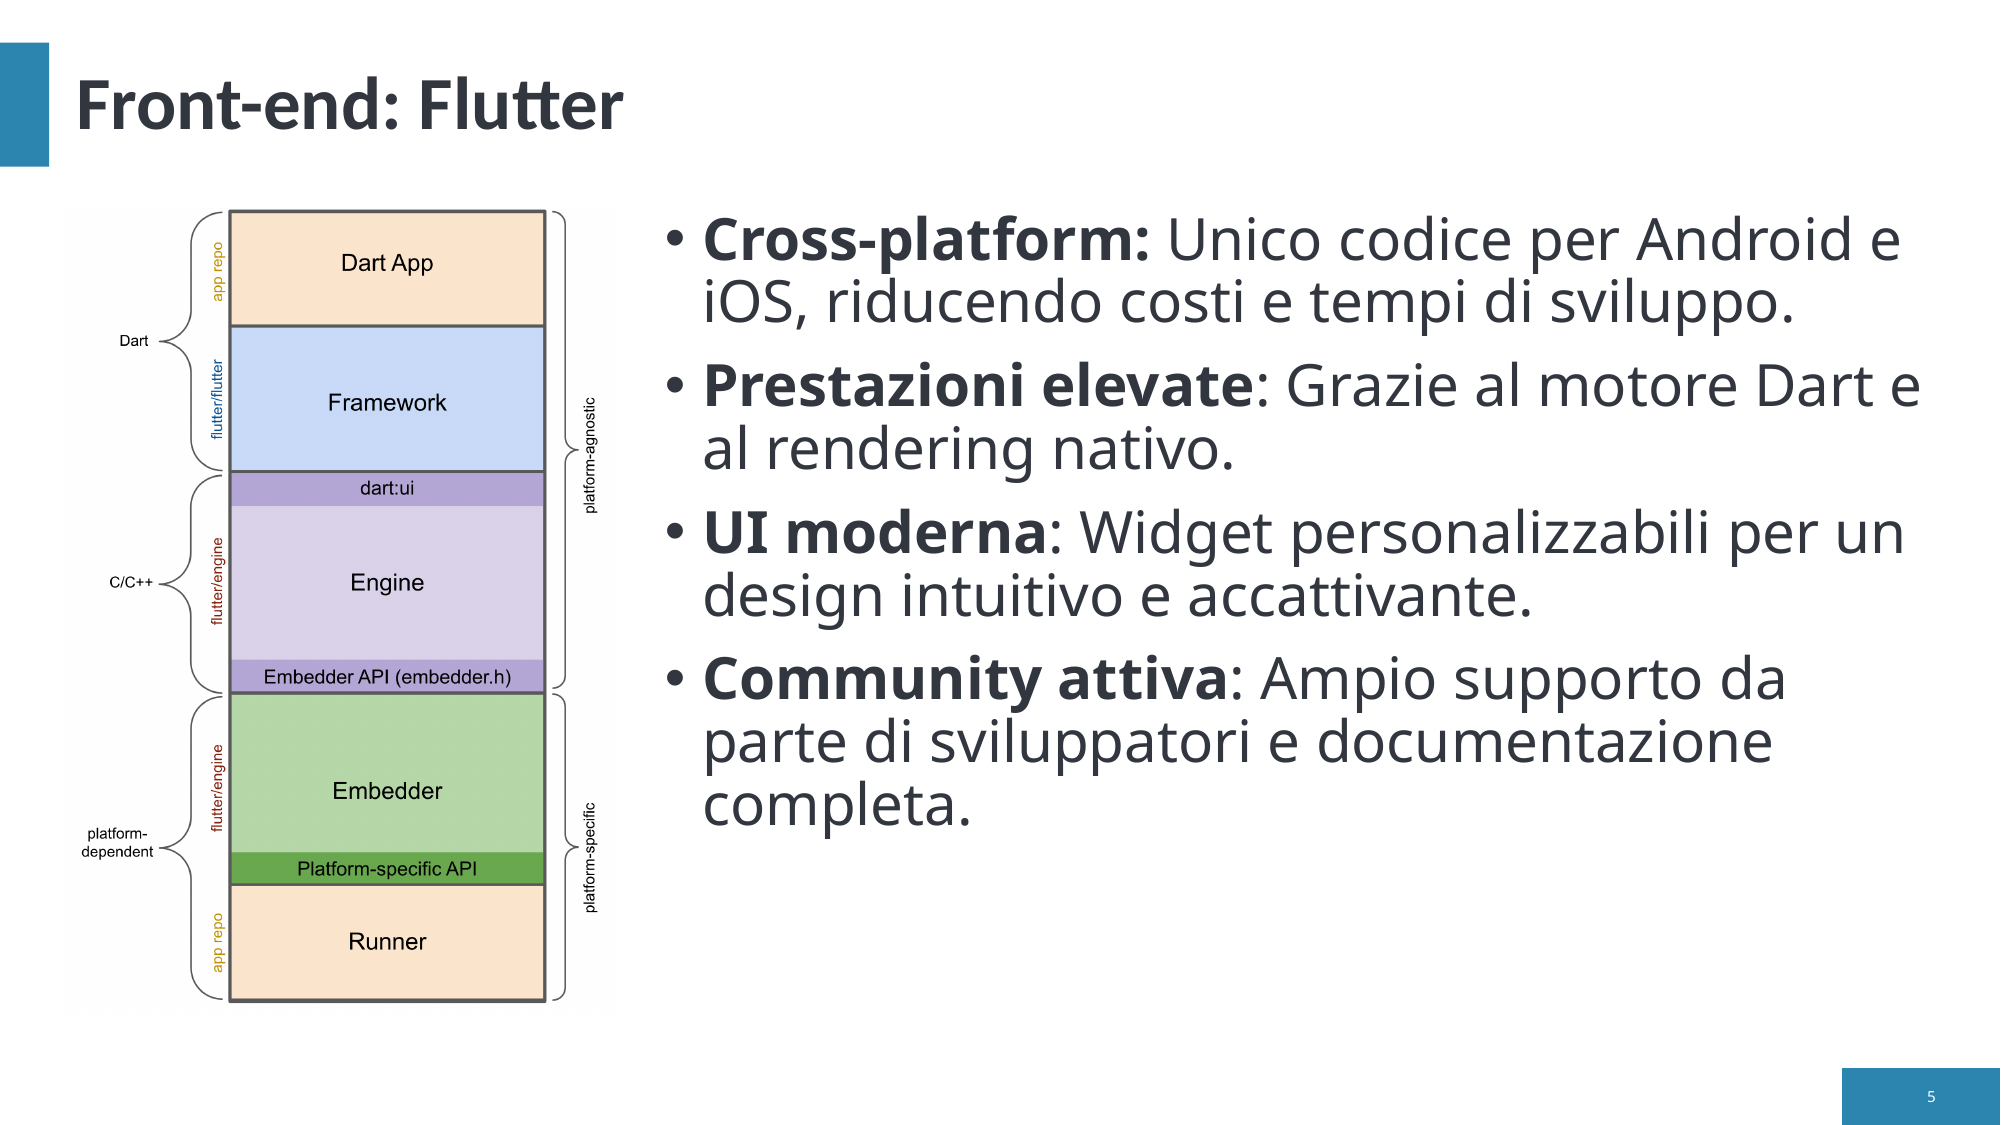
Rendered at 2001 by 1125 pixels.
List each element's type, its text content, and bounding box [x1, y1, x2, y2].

list Cross-platform: Unico codice per Android e iOS, riducendo costi e tempi di sviluppo. Prestazioni elevate: Grazie al motore Dart e al rendering nativo. UI moderna: Widget personalizzabili per un design intuitivo e accattivante. Community attiva: Ampio supporto da parte di sviluppatori e documentazione completa. [649, 202, 1951, 1014]
slide_number 5 [1889, 1079, 1951, 1114]
title Front-end: Flutter [60, 42, 1951, 168]
picture [64, 202, 616, 1014]
